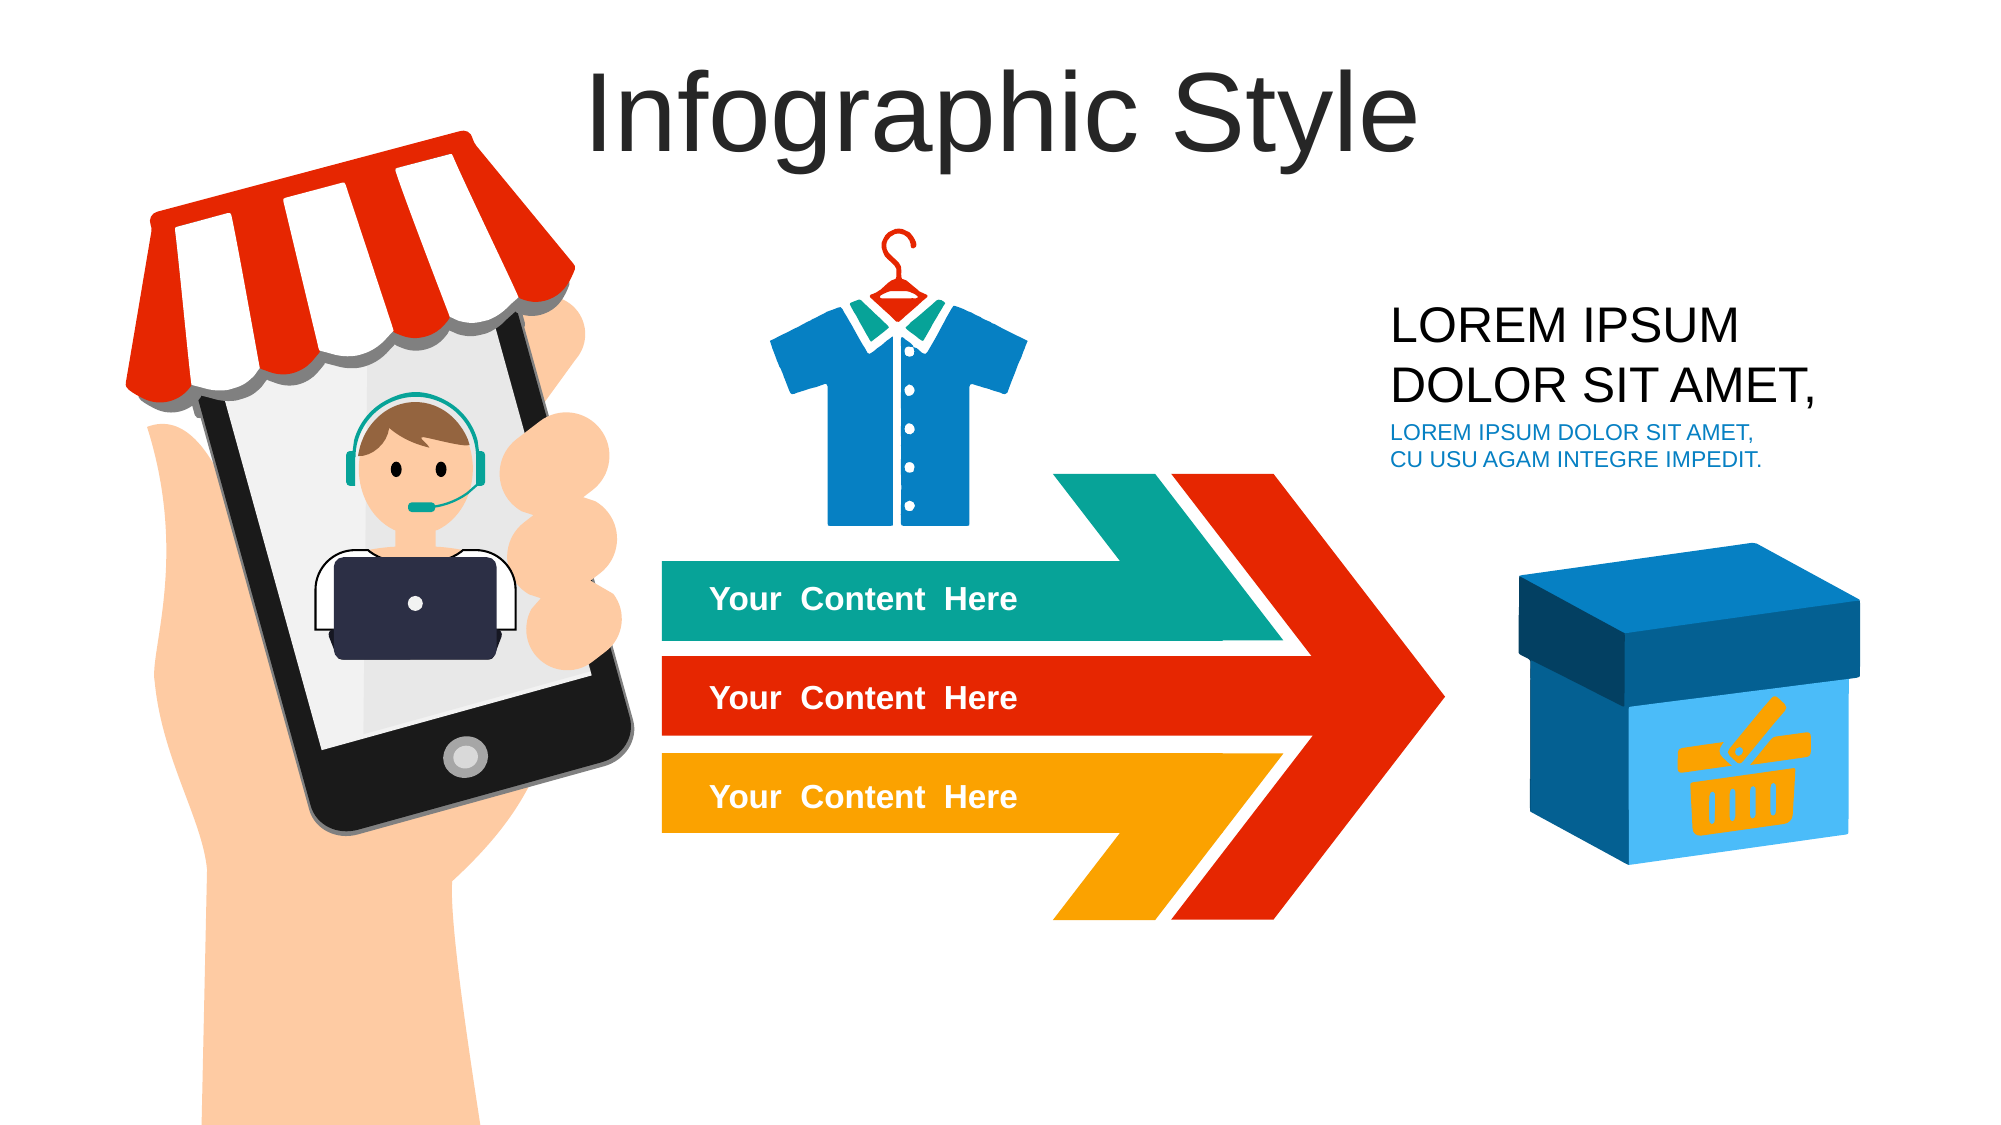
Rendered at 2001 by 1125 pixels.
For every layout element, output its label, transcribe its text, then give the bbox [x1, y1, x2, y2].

text_box LOREM IPSUM DOLOR SIT AMET, CU USU AGAM INTEGRE IMPEDIT. [1375, 421, 1908, 480]
text_box LOREM IPSUM DOLOR SIT AMET, [1375, 285, 1908, 421]
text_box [101, 167, 567, 371]
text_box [315, 391, 516, 660]
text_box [769, 228, 1028, 526]
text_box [18, 160, 733, 1125]
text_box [733, 473, 1446, 920]
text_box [1518, 542, 1861, 866]
list Infographic Style [53, 55, 1952, 175]
